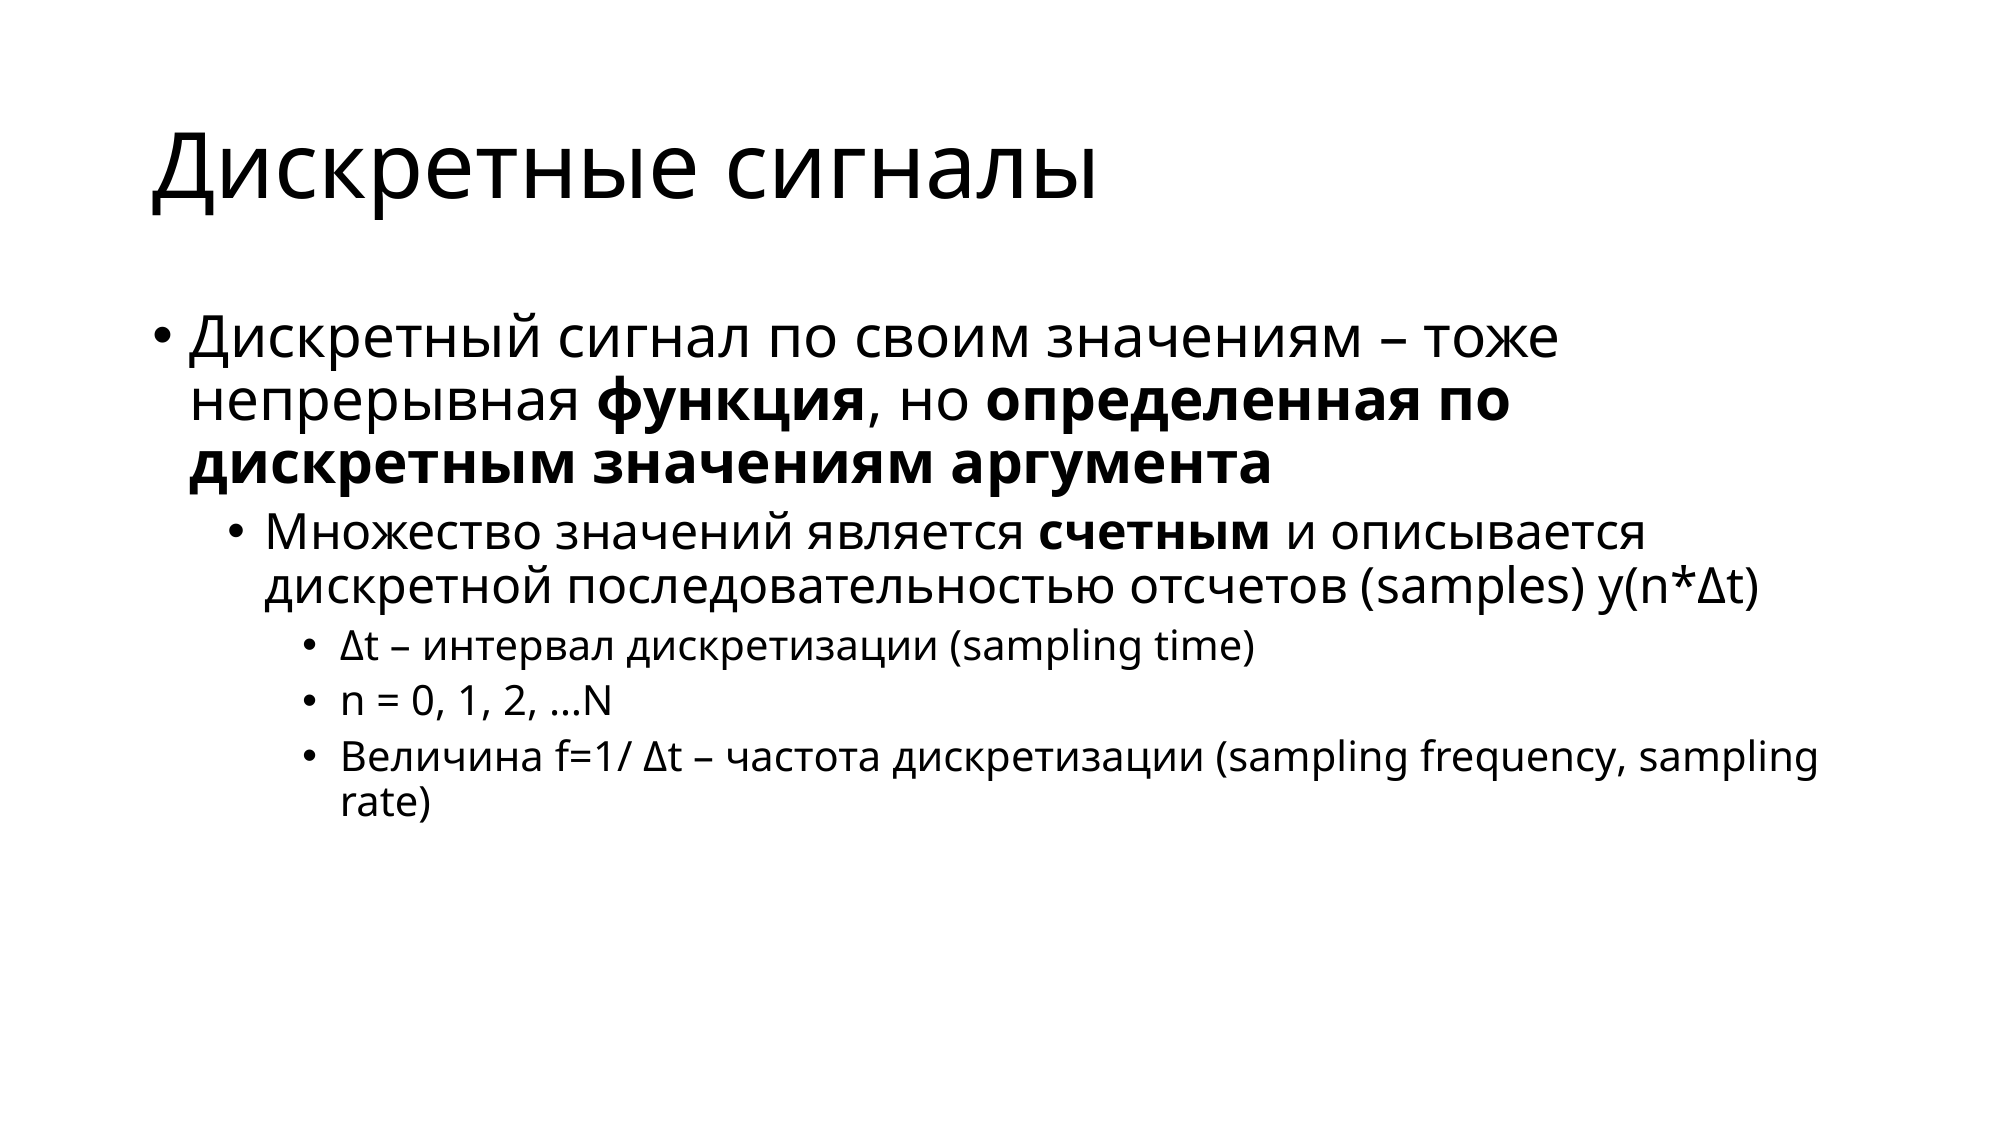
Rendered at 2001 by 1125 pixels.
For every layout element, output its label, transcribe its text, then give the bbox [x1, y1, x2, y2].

title Дискретные сигналы [137, 59, 1863, 278]
list Дискретный сигнал по своим значениям – тоже непрерывная функция, но определенная по дискретным значениям аргумента Множество значений является счетным и описывается дискретной последовательностью отсчетов (samples) y(n*Δt) Δt – интервал дискретизации (sampling time) n = 0, 1, 2, …N Величина f=1/ Δt – частота дискретизации (sampling frequency, sampling rate) [137, 299, 1863, 1014]
